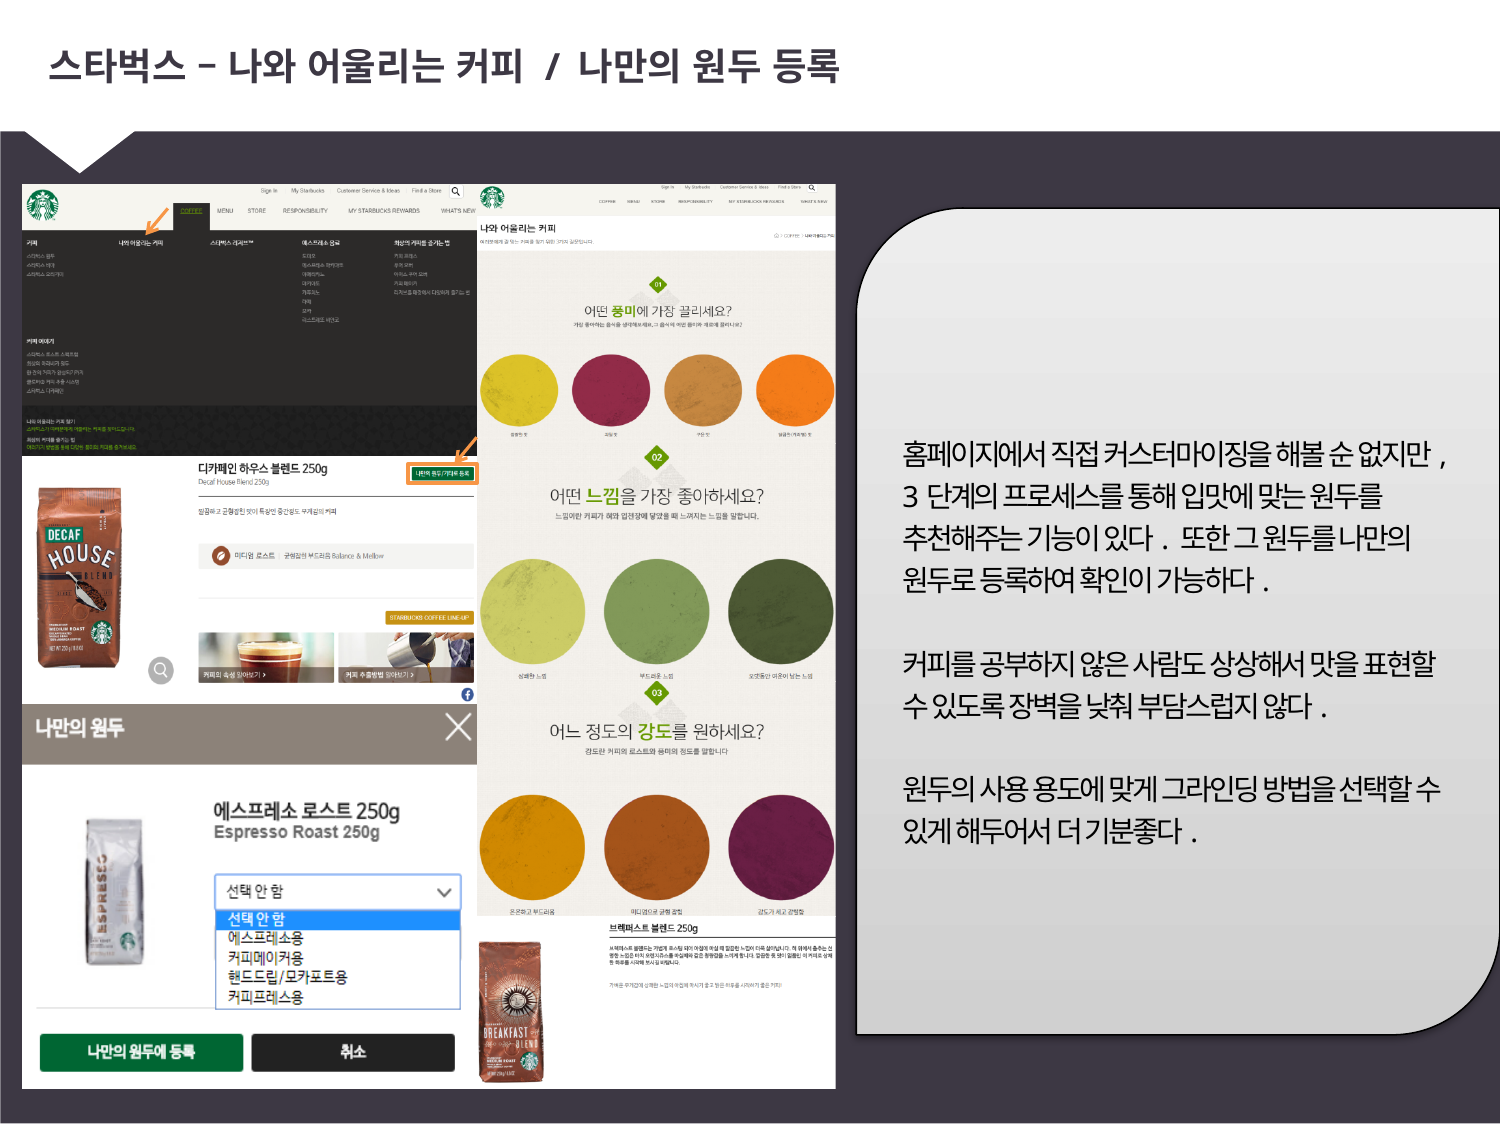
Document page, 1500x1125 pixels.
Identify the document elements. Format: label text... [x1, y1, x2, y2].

title 스타벅스 – 나와 어울리는 커피 / 나만의 원두 등록 [33, 19, 1483, 113]
text_box 홈페이지에서 직접 커스터마이징을 해볼 순 없지만, 3단계의 프로세스를 통해 입맛에 맞는 원두를 추천해주는 기능이 있다. 또한 그 원두를 나만의 원두로 등록하여 확인이 가능하다. 커피를 공부하지 않은 사람도 상상해서 맛을 표현할 수 있도록 장벽을 낮춰 부담스럽지 않다. 원두의 사용 용도에 맞게 그라인딩 방법을 선택할 수 있게 해두어서 더 기분좋다. [855, 207, 1500, 1036]
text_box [21, 183, 477, 1089]
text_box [477, 183, 836, 1089]
